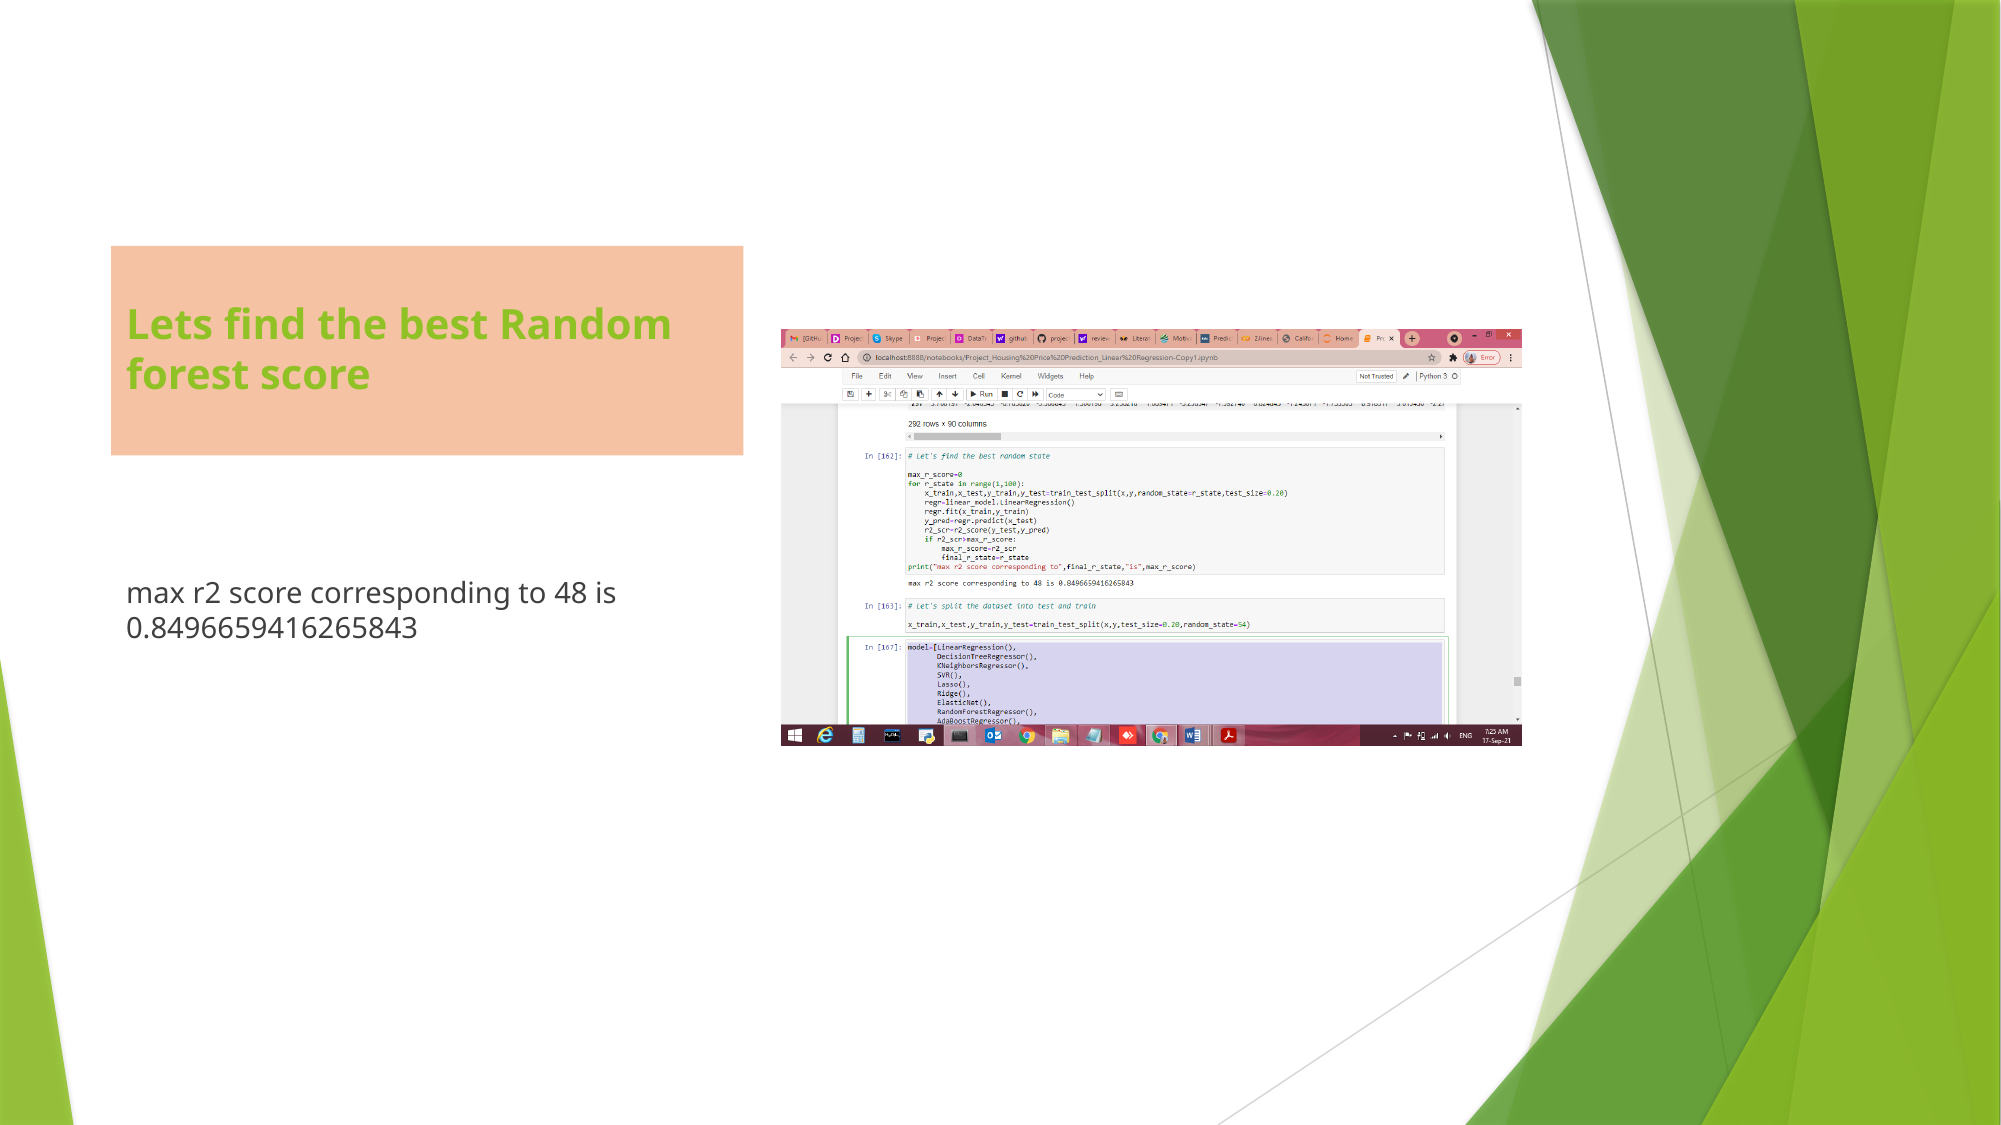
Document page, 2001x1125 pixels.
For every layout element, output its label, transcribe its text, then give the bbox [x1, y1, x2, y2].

title Lets find the best Random forest score [111, 245, 744, 455]
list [780, 329, 1522, 747]
list max r2 score corresponding to 48 is 0.8496659416265843 [111, 455, 744, 880]
